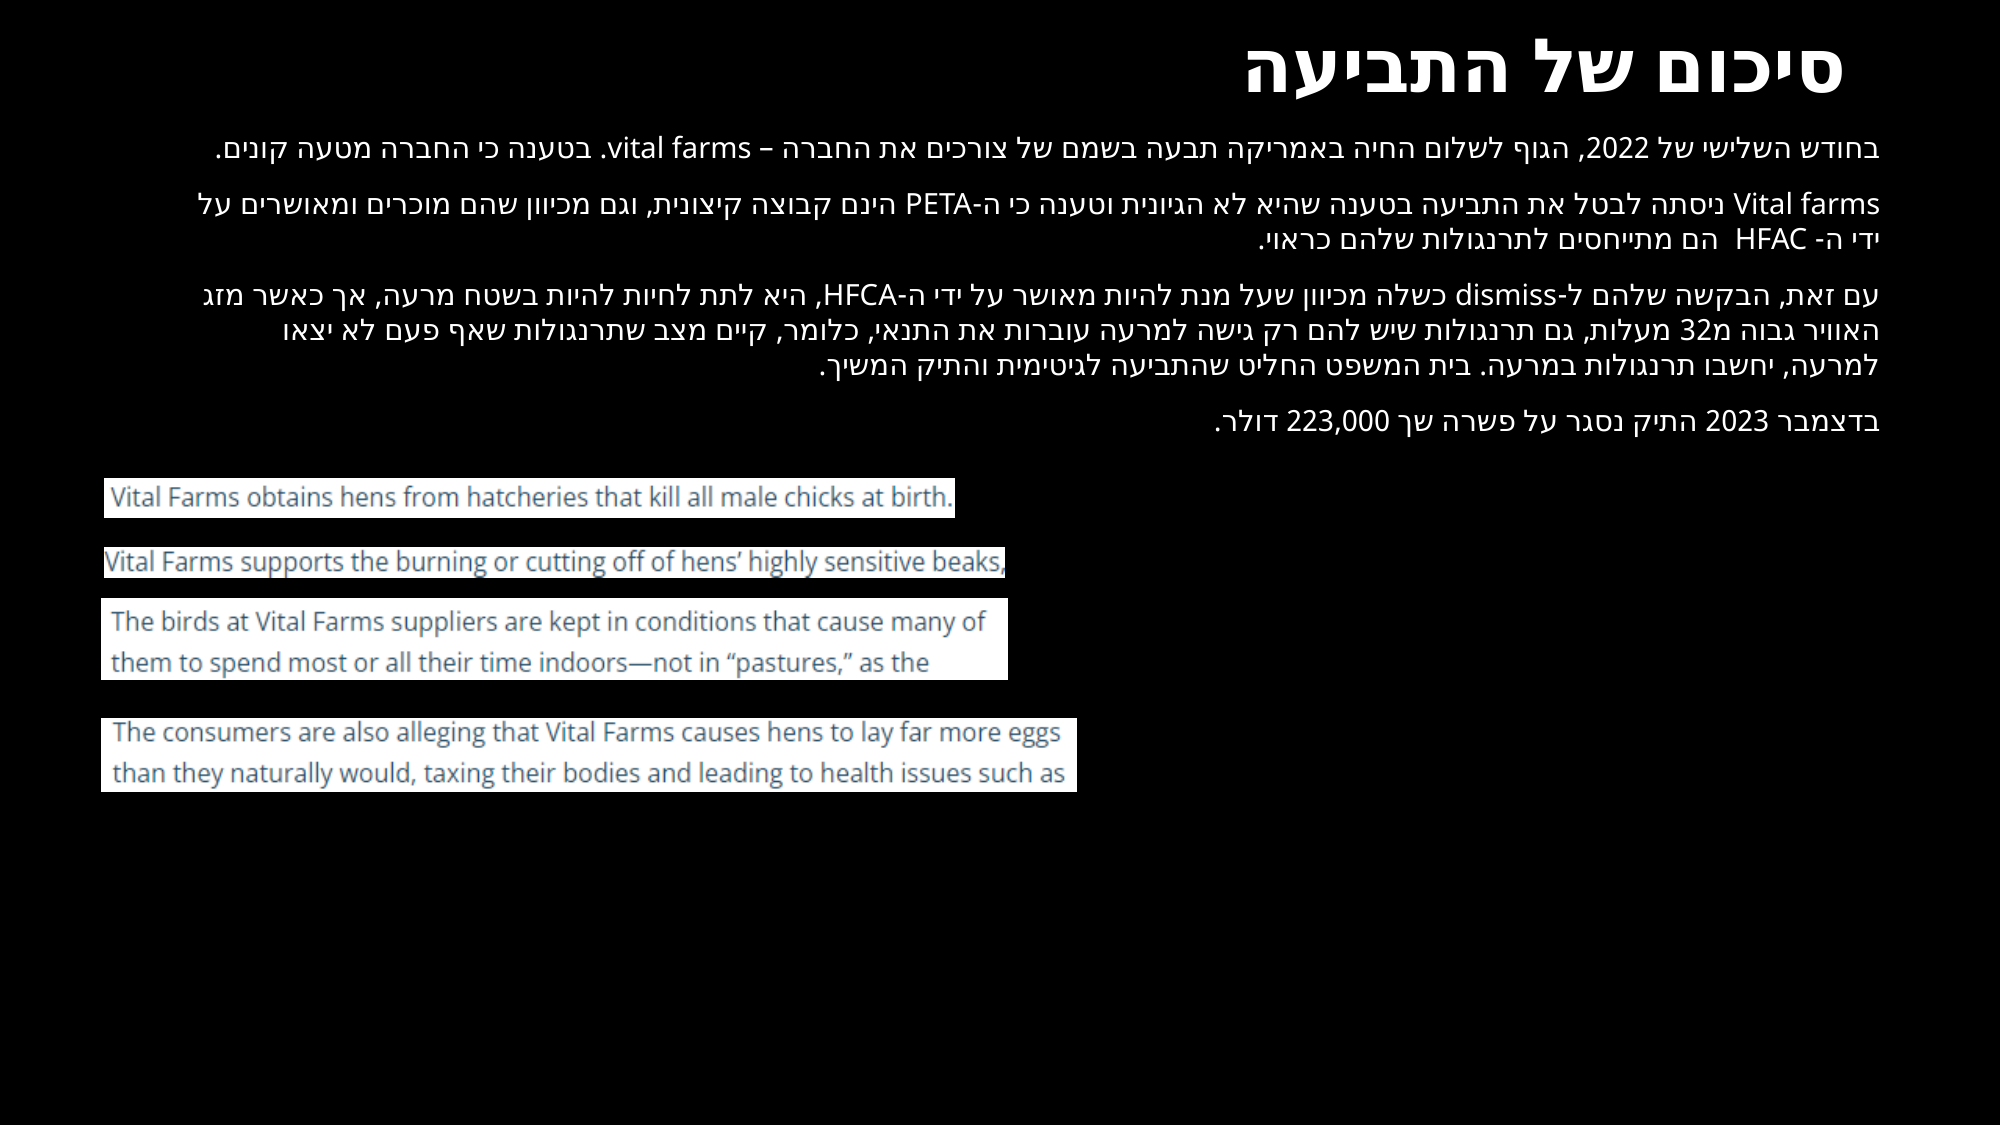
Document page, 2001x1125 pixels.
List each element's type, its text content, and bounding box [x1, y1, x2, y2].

picture [100, 597, 1009, 680]
list בחודש השלישי של 2022, הגוף לשלום החיה באמריקה תבעה בשמם של צורכים את החברה – vital farms. בטענה כי החברה מטעה קונים. Vital farms ניסתה לבטל את התביעה בטענה שהיא לא הגיונית וטענה כי ה-PETA הינם קבוצה קיצונית, וגם מכיוון שהם מוכרים ומאושרים על ידי ה- HFAC הם מתייחסים לתרנגולות שלהם כראוי. עם זאת, הבקשה שלהם ל-dismiss כשלה מכיוון שעל מנת להיות מאושר על ידי ה-HFCA, היא לתת לחיות להיות בשטח מרעה, אך כאשר מזג האוויר גבוה מ32 מעלות, גם תרנגולות שיש להם רק גישה למרעה עוברות את התנאי, כלומר, קיים מצב שתרנגולות שאף פעם לא יצאו למרעה, יחשבו תרנגולות במרעה. בית המשפט החליט שהתביעה לגיטימית והתיק המשיך. בדצמבר 2023 התיק נסגר על פשרה שך 223,000 דולר. [172, 121, 1896, 947]
picture [103, 547, 1006, 578]
title סיכום של התביעה [276, 14, 1863, 121]
picture [103, 477, 956, 519]
picture [100, 717, 1077, 793]
